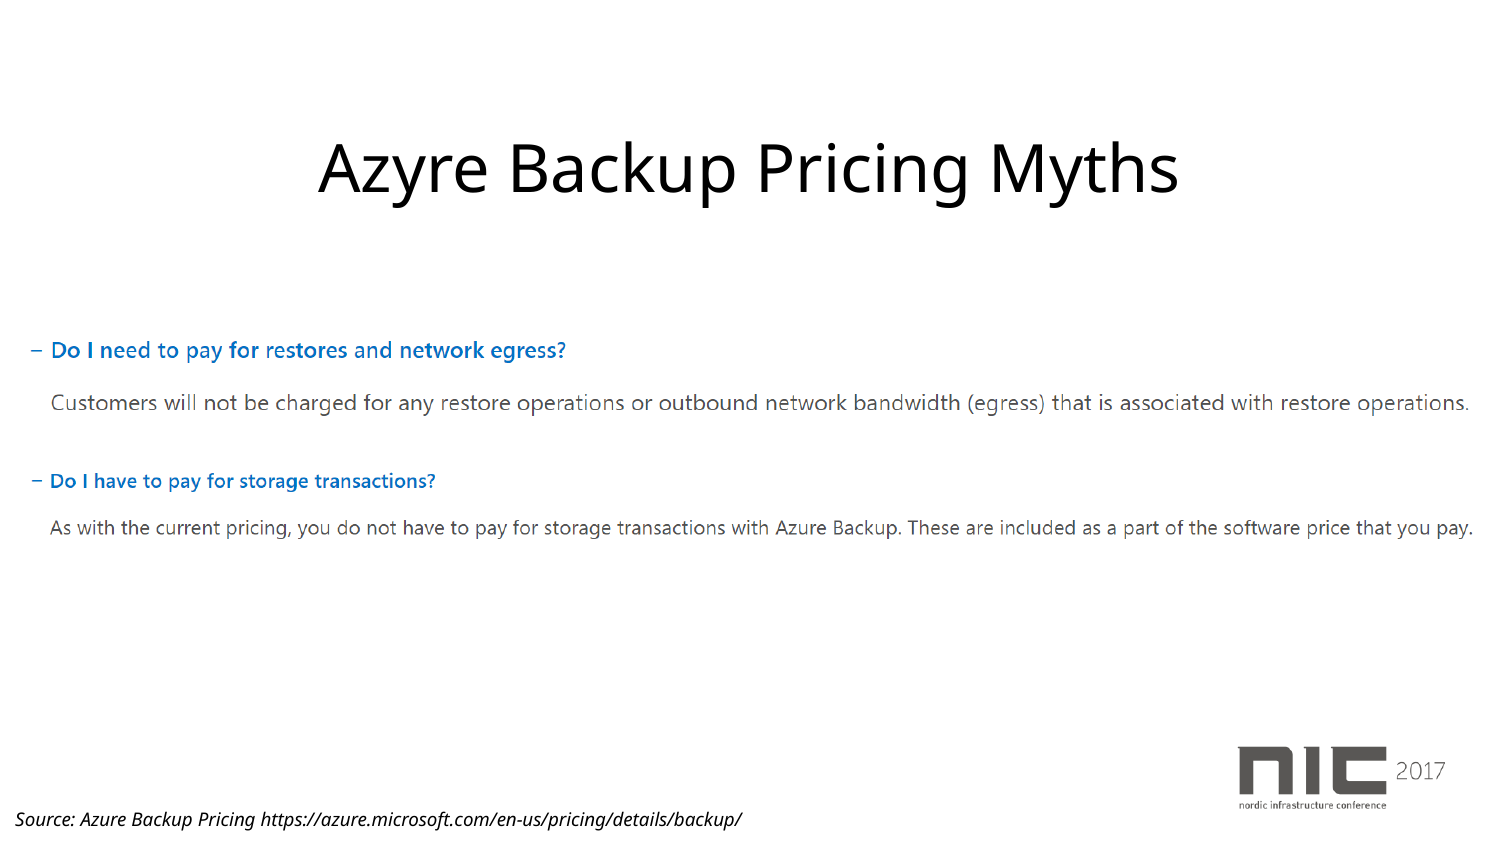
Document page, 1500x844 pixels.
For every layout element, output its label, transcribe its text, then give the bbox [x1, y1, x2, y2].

picture [20, 329, 1480, 431]
picture [20, 467, 1480, 557]
title Azyre Backup Pricing Myths [75, 91, 1425, 242]
text_box Source: Azure Backup Pricing https://azure.microsoft.com/en-us/pricing/details/backup/ [0, 799, 1247, 838]
